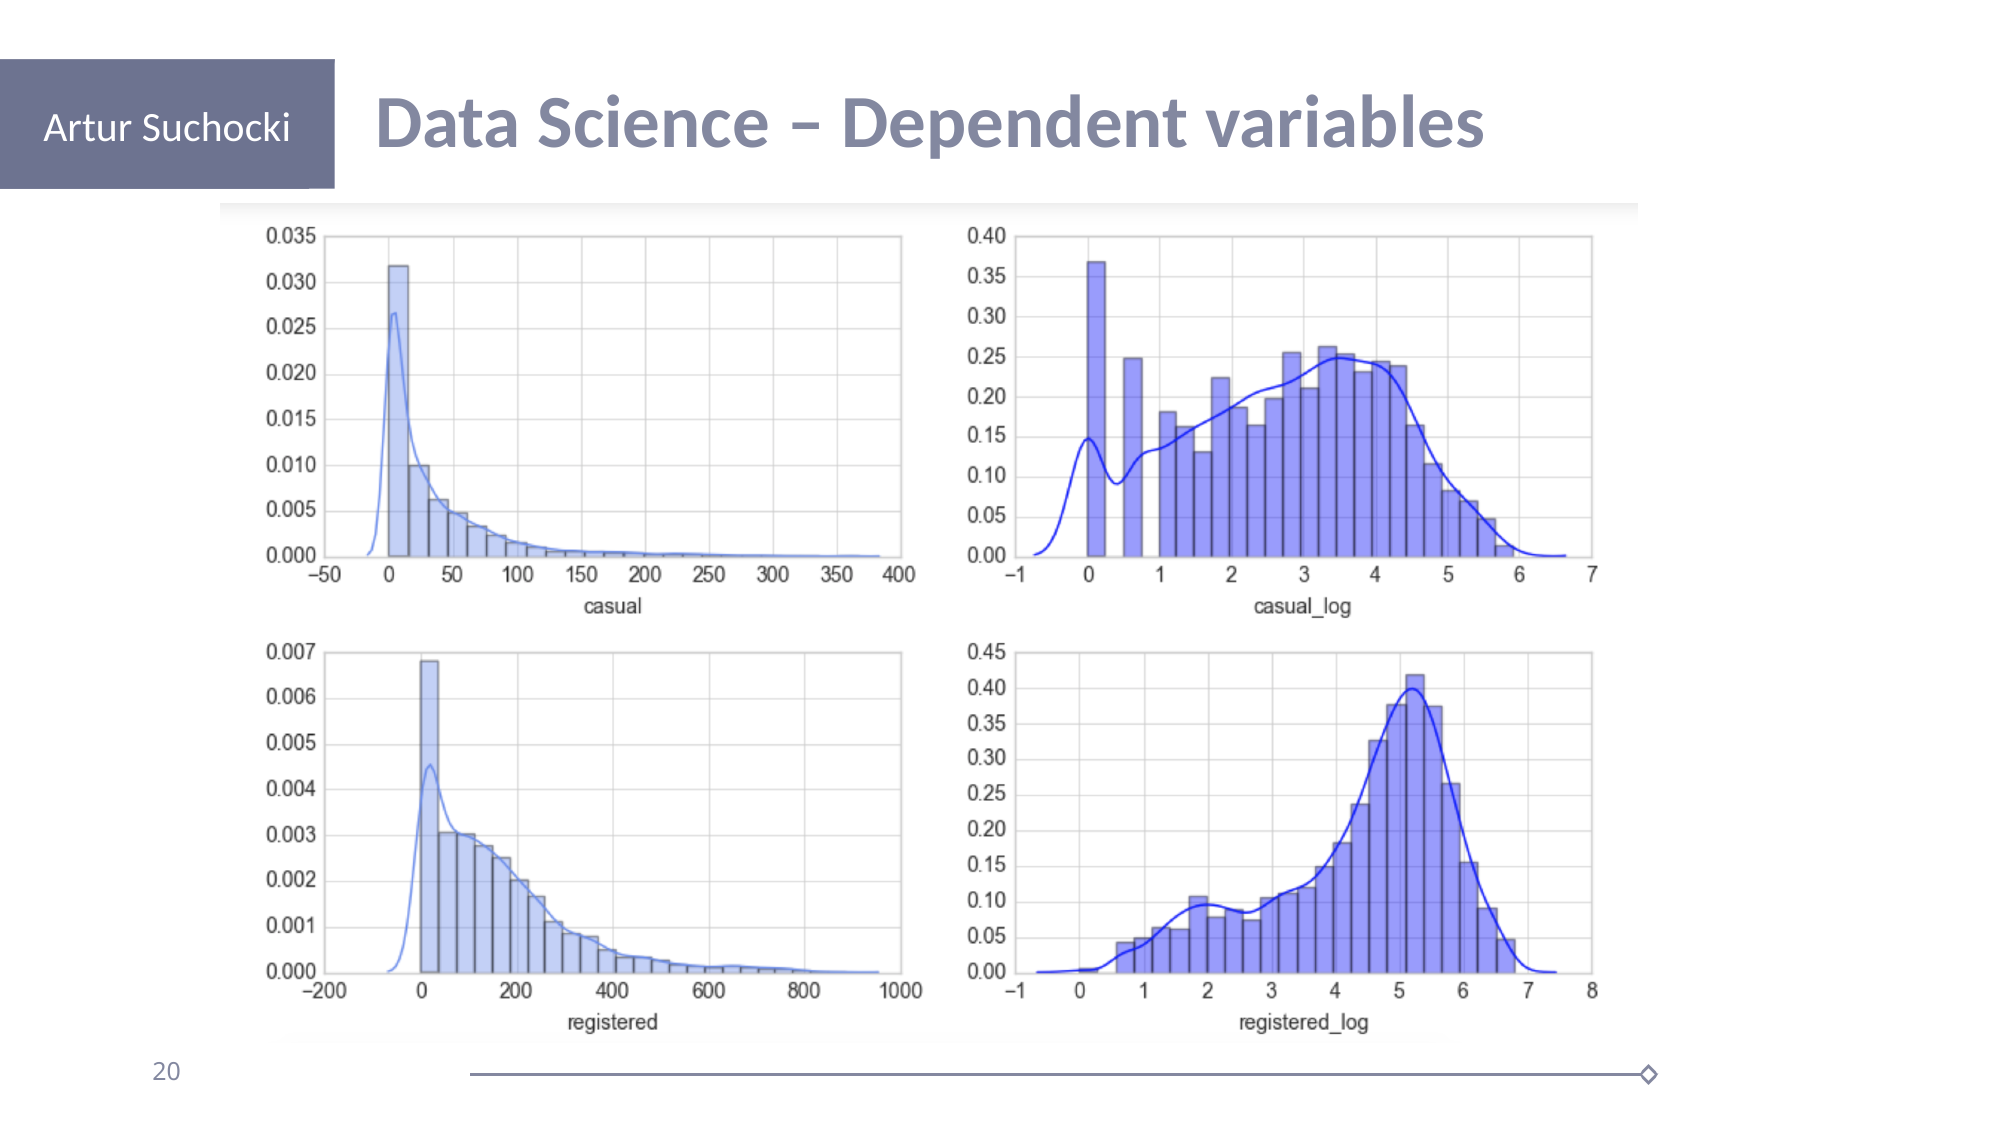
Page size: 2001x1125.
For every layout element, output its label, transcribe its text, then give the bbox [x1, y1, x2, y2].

title Data Science – Dependent variables [360, 59, 1863, 188]
picture [220, 203, 1638, 1043]
picture [470, 1063, 1678, 1085]
slide_number 20 [137, 1042, 221, 1103]
